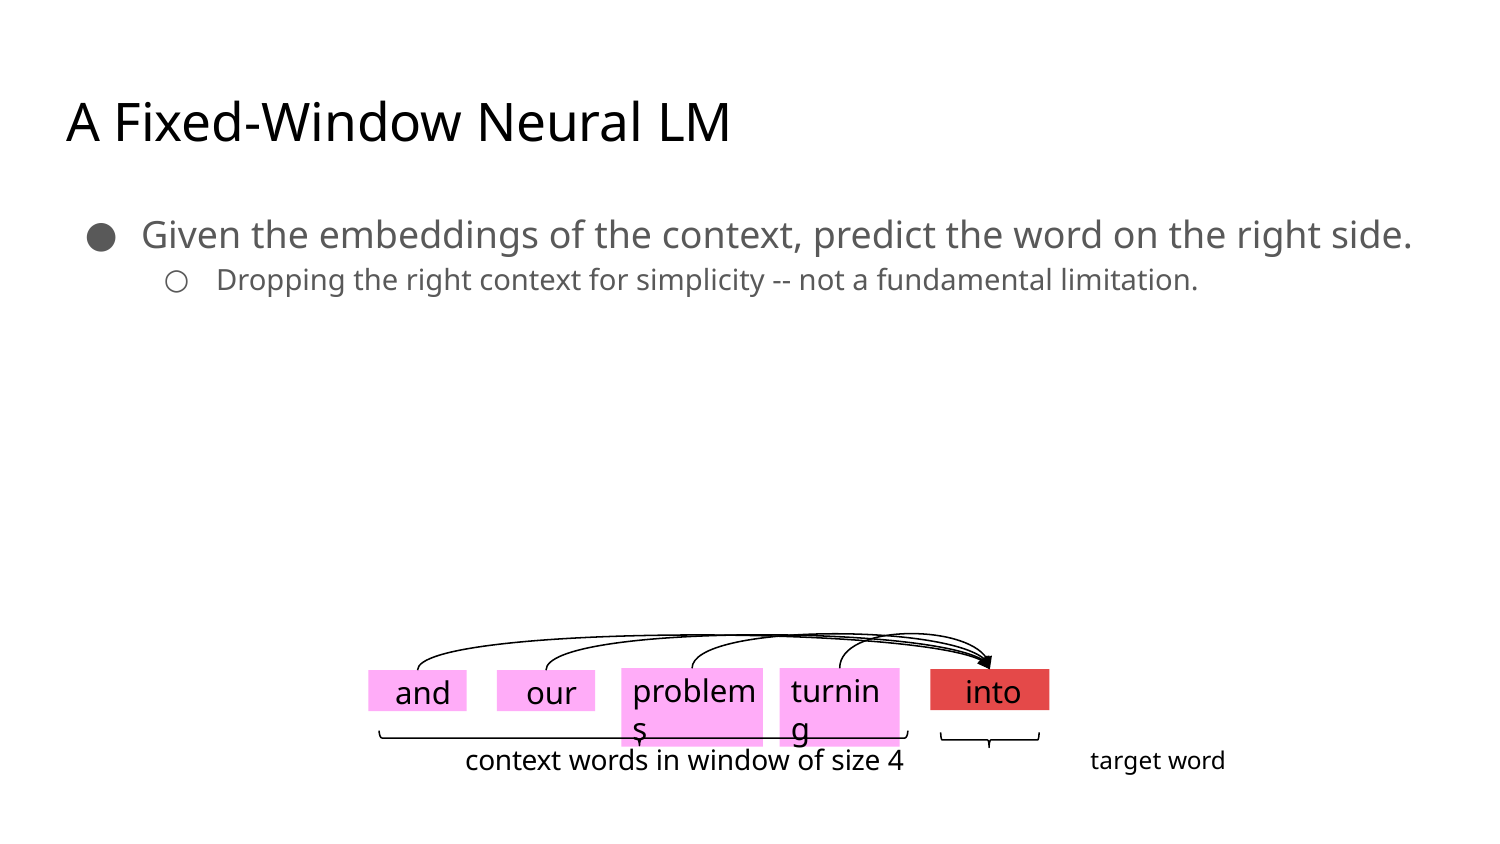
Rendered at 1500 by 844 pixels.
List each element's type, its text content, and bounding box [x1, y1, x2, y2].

text_box turning [846, 668, 900, 730]
text_box [940, 732, 1040, 748]
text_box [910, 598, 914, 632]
text_box into [930, 669, 1050, 711]
title A Fixed-Window Neural LM [51, 72, 1449, 167]
text_box context words in window of size 4 target word [775, 742, 835, 779]
text_box and [368, 670, 467, 712]
text_box context words in window of size 4 target word [709, 742, 762, 779]
text_box context words in window of size 4 target word [846, 742, 1239, 779]
text_box [709, 730, 762, 739]
text_box turning [779, 668, 835, 730]
text_box [846, 730, 908, 739]
list Given the embeddings of the context, predict the word on the right side. Dropping the right context for simplicity -- not a fundamental limitation. [51, 189, 1449, 750]
text_box [775, 730, 835, 739]
text_box our [496, 670, 596, 712]
text_box context words in window of size 4 target word [428, 742, 697, 779]
text_box problems [621, 668, 697, 730]
text_box [379, 730, 697, 742]
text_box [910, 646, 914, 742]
text_box problems [709, 668, 762, 730]
